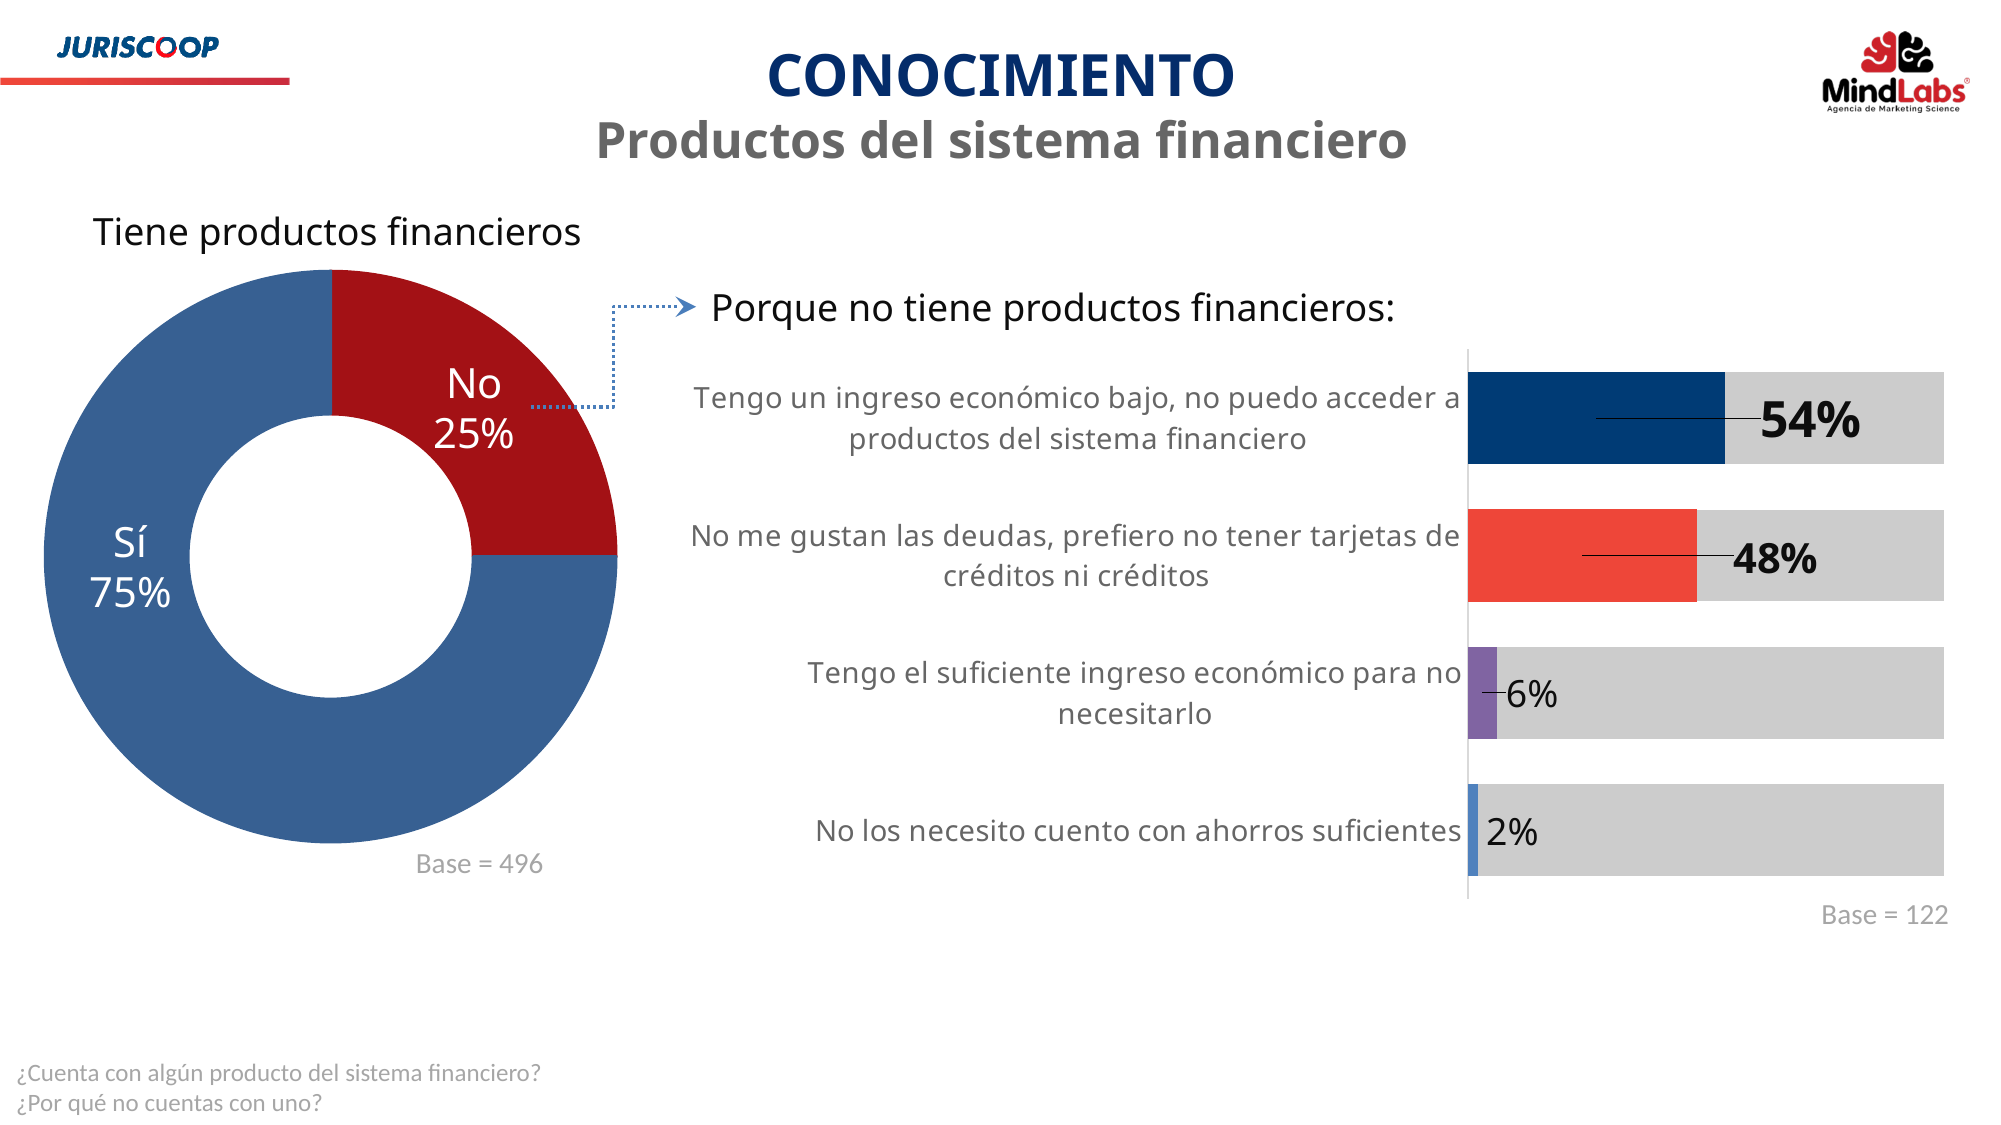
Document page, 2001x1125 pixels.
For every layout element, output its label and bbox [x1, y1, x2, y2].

picture [1822, 31, 1971, 113]
text_box [401, 855, 559, 887]
chart [28, 259, 633, 855]
text_box [529, 276, 1411, 408]
text_box [1, 1049, 1002, 1124]
title [428, 36, 1573, 227]
chart [690, 337, 1971, 911]
text_box [1806, 911, 1965, 938]
picture [55, 31, 221, 63]
text_box [78, 200, 597, 259]
picture [0, 77, 291, 86]
